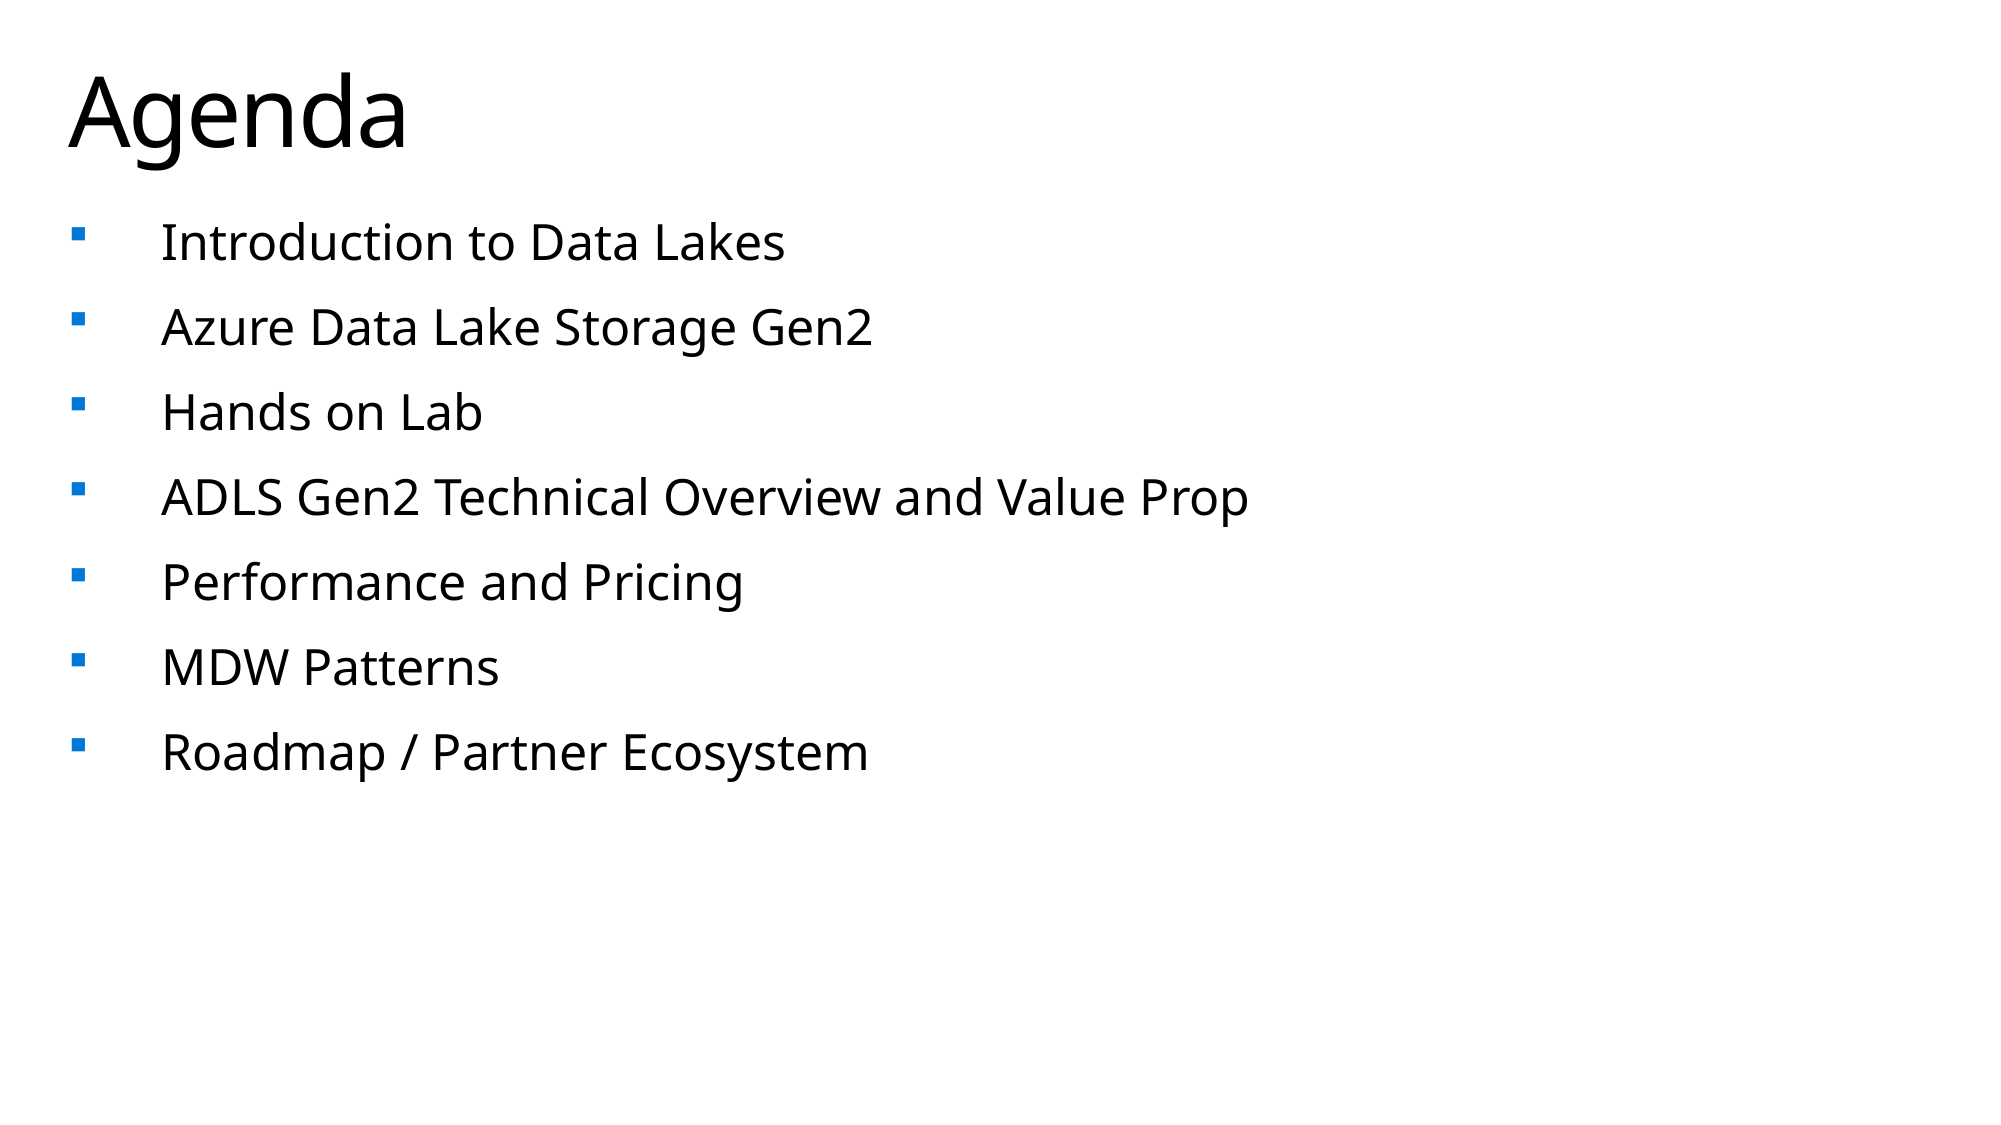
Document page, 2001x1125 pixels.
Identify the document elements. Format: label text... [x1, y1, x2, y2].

list Introduction to Data Lakes Azure Data Lake Storage Gen2 Hands on Lab ADLS Gen2 Technical Overview and Value Prop Performance and Pricing MDW Patterns Roadmap / Partner Ecosystem [44, 195, 1956, 801]
title Agenda [44, 47, 1957, 196]
